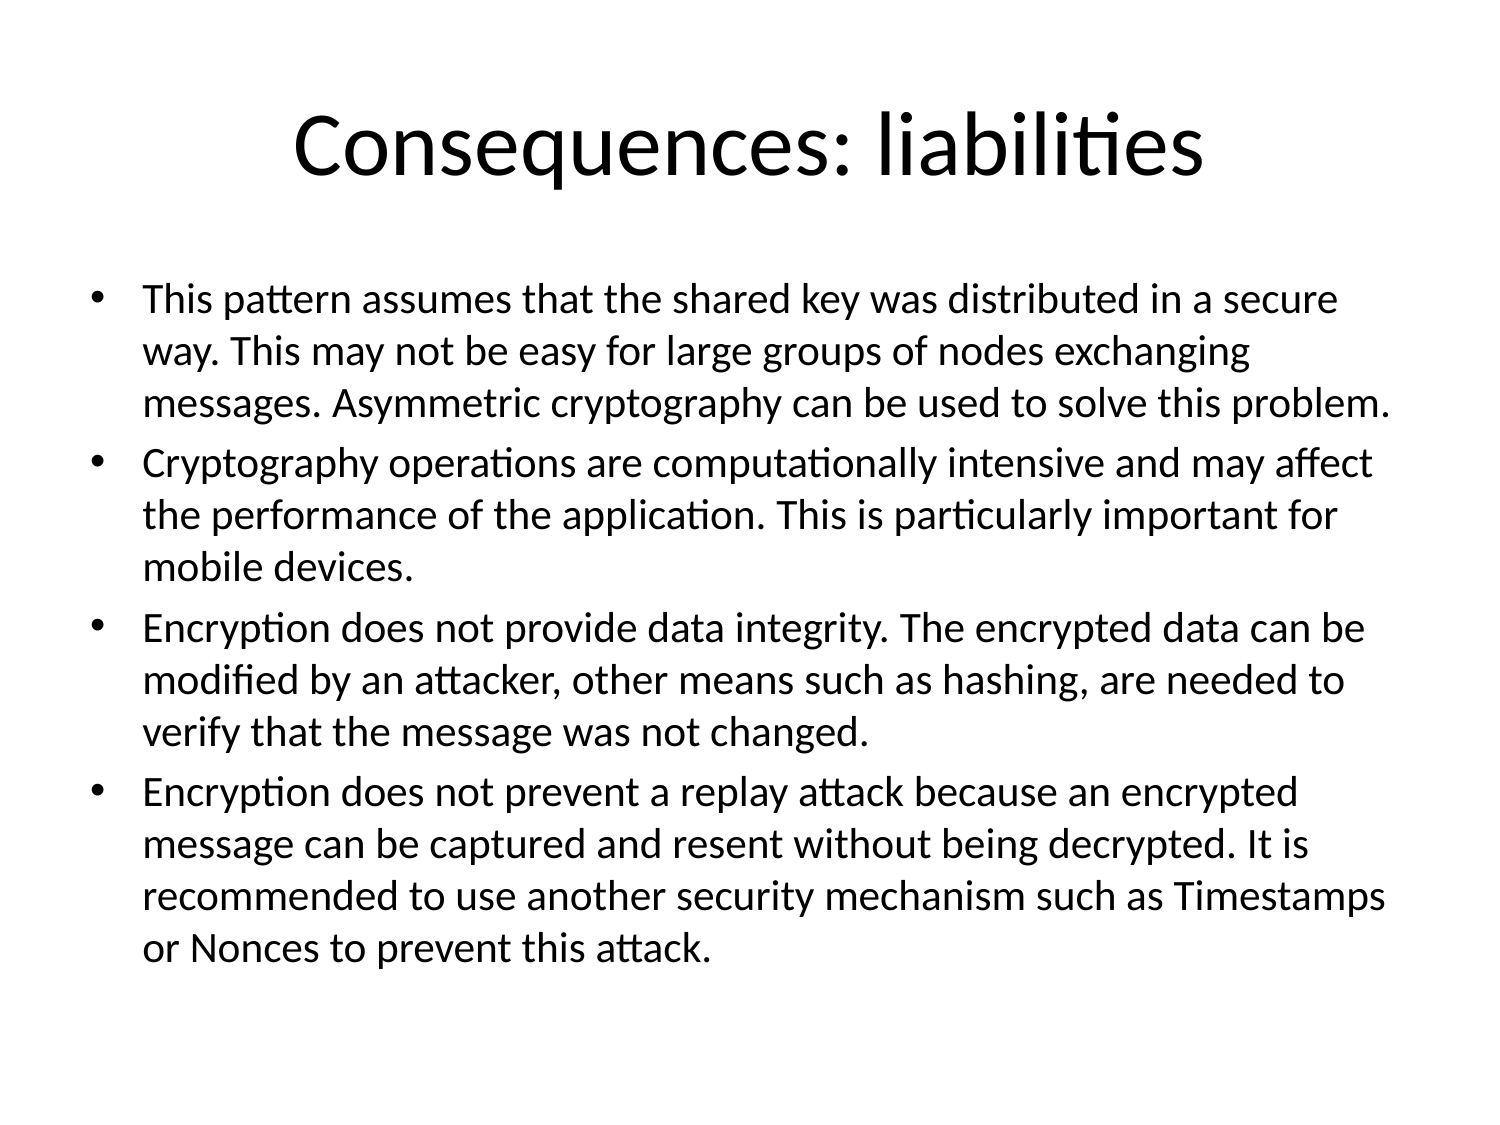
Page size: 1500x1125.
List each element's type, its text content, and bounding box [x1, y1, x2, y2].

list This pattern assumes that the shared key was distributed in a secure way. This may not be easy for large groups of nodes exchanging messages. Asymmetric cryptography can be used to solve this problem. Cryptography operations are computationally intensive and may affect the performance of the application. This is particularly important for mobile devices. Encryption does not provide data integrity. The encrypted data can be modified by an attacker, other means such as hashing, are needed to verify that the message was not changed. Encryption does not prevent a replay attack because an encrypted message can be captured and resent without being decrypted. It is recommended to use another security mechanism such as Timestamps or Nonces to prevent this attack. [75, 262, 1425, 1005]
title Consequences: liabilities [75, 45, 1425, 233]
